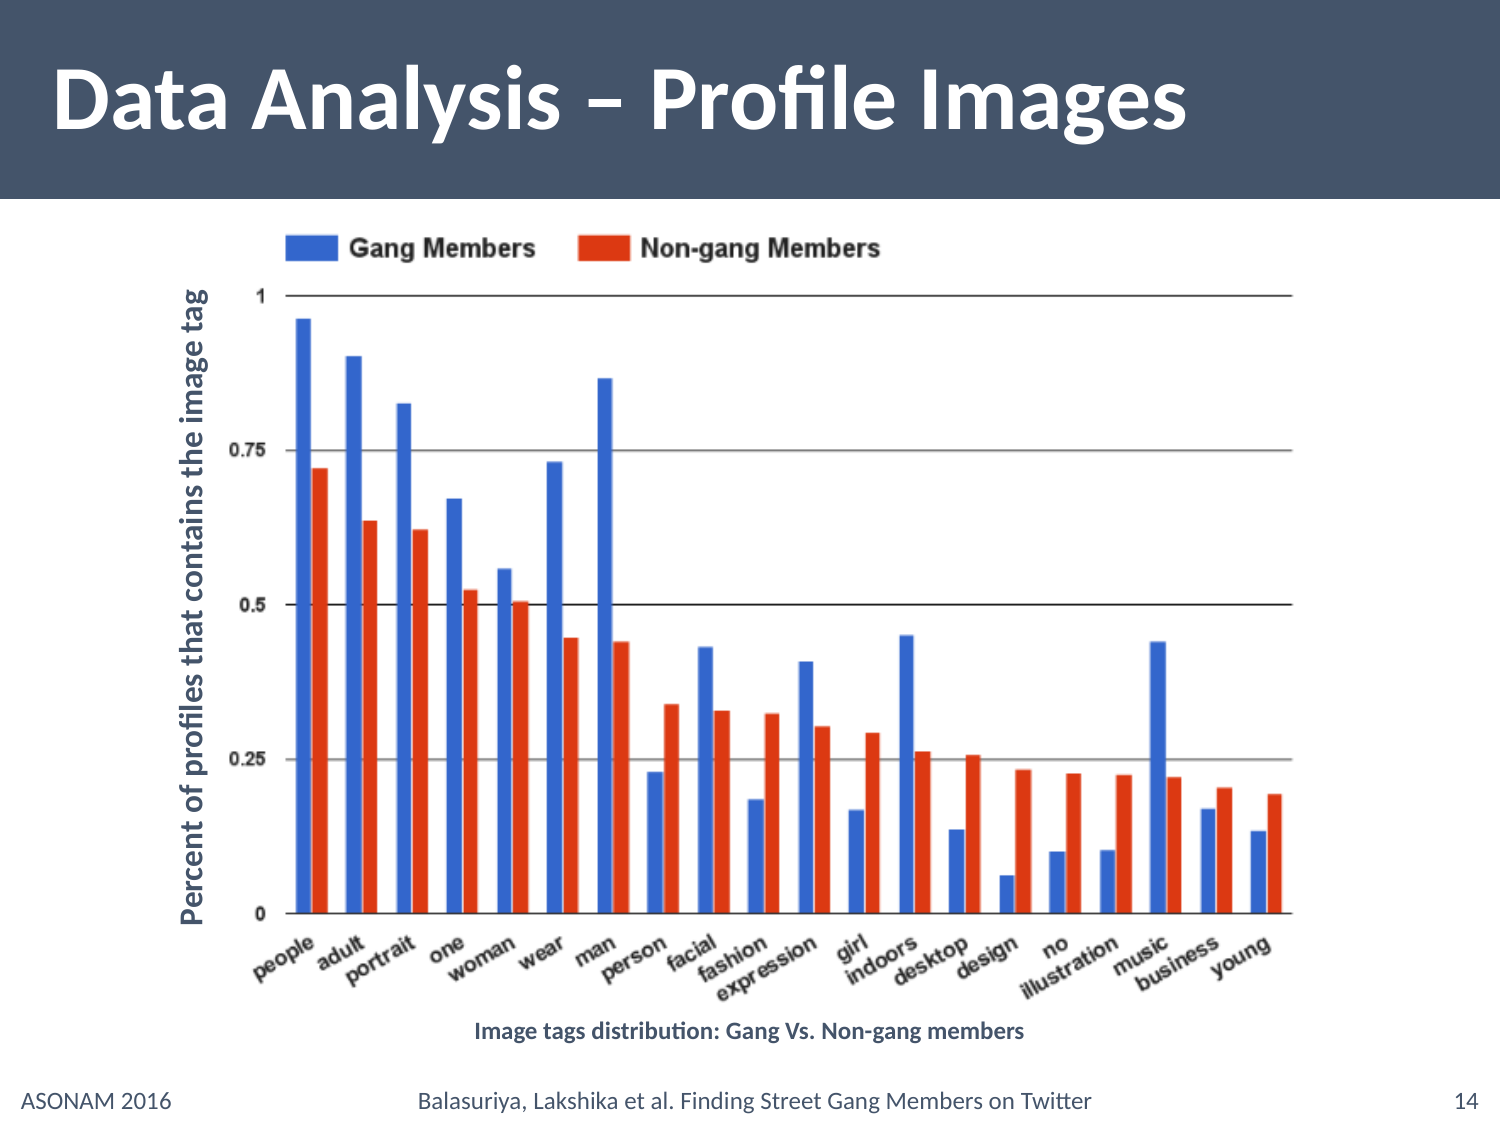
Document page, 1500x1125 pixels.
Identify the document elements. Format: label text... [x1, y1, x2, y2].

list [218, 219, 1297, 1008]
title Data Analysis – Profile Images [0, 0, 1500, 199]
slide_number 14 [1317, 1069, 1495, 1125]
text_box Percent of profiles that contains the image tag [147, 208, 231, 1008]
slide_number ASONAM 2016 [5, 1069, 194, 1125]
footer Balasuriya, Lakshika et al. Finding Street Gang Members on Twitter [194, 1069, 1317, 1125]
text_box Image tags distribution: Gang Vs. Non-gang members [253, 1008, 1246, 1060]
